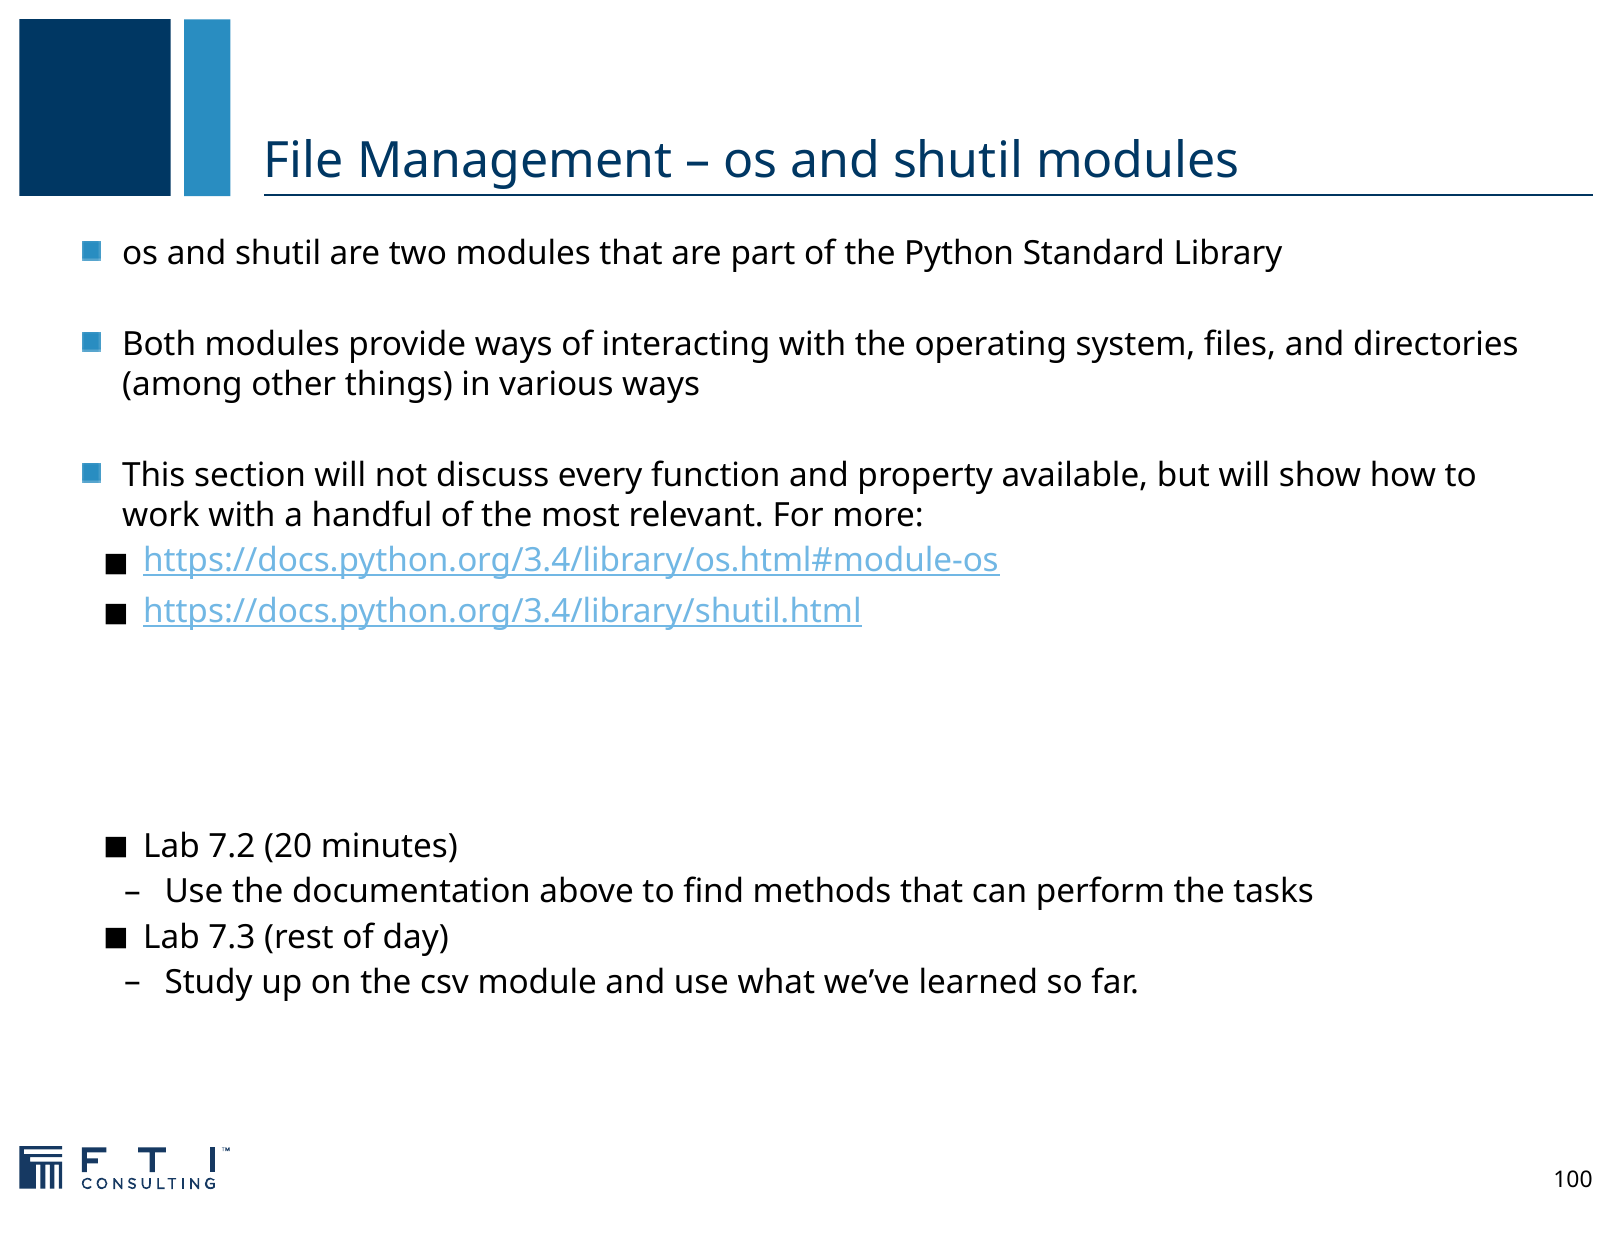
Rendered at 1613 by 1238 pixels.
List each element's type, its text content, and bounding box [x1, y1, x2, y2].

title File Management – os and shutil modules [264, 19, 1593, 196]
slide_number 100 [1530, 1161, 1594, 1202]
picture [82, 463, 101, 483]
picture [82, 332, 101, 352]
picture [82, 241, 101, 261]
list os and shutil are two modules that are part of the Python Standard Library Both modules provide ways of interacting with the operating system, files, and directories (among other things) in various ways This section will not discuss every function and property available, but will show how to work with a handful of the most relevant. For more: https://docs.python.org/3.4/library/os.html#module-os https://docs.python.org/3.4/library/shutil.html Lab 7.2 (20 minutes) Use the documentation above to find methods that can perform the tasks Lab 7.3 (rest of day) Study up on the csv module and use what we’ve learned so far. [82, 231, 1530, 1105]
